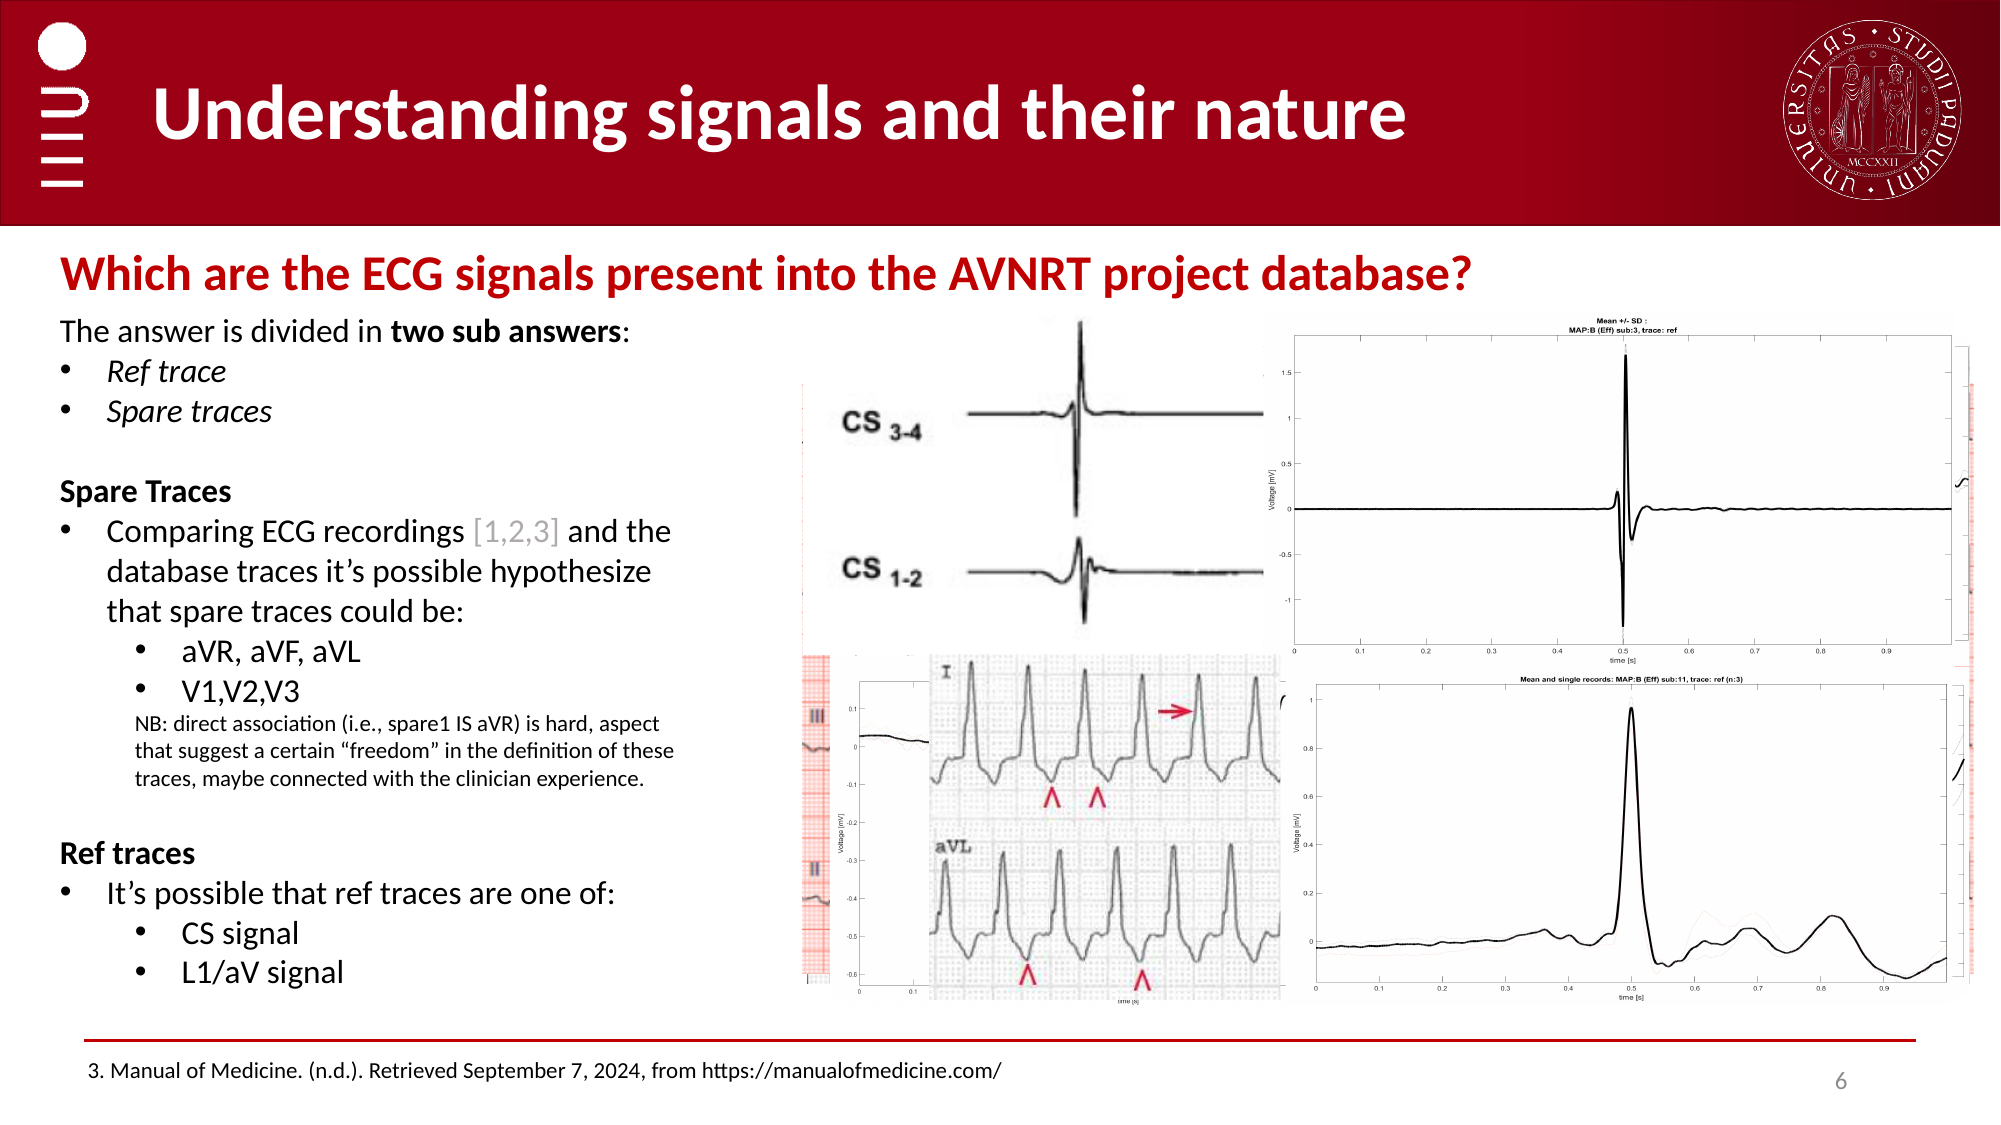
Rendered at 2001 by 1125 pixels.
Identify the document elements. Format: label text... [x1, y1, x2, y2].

picture [1970, 383, 1974, 974]
text_box 3. Manual of Medicine. (n.d.). Retrieved September 7, 2024, from https://manualofmedicine.com/ [72, 1047, 1401, 1090]
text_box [929, 654, 1953, 1004]
text_box The answer is divided in two sub answers: Ref trace Spare traces Spare Traces Comparing ECG recordings [1,2,3] and the database traces it’s possible hypothesize that spare traces could be: aVR, aVF, aVL V1,V2,V3 NB: direct association (i.e., spare1 IS aVR) is hard, aspect that suggest a certain “freedom” in the definition of these traces, maybe connected with the clinician experience. Ref traces It’s possible that ref traces are one of: CS signal L1/aV signal [45, 302, 700, 998]
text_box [830, 337, 1970, 1005]
list Which are the ECG signals present into the AVNRT project database? [45, 239, 1621, 300]
picture [1783, 20, 1963, 200]
title Understanding signals and their nature [137, 34, 1610, 194]
picture [802, 667, 830, 984]
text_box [802, 312, 1955, 667]
slide_number 6 [1412, 1049, 1863, 1110]
